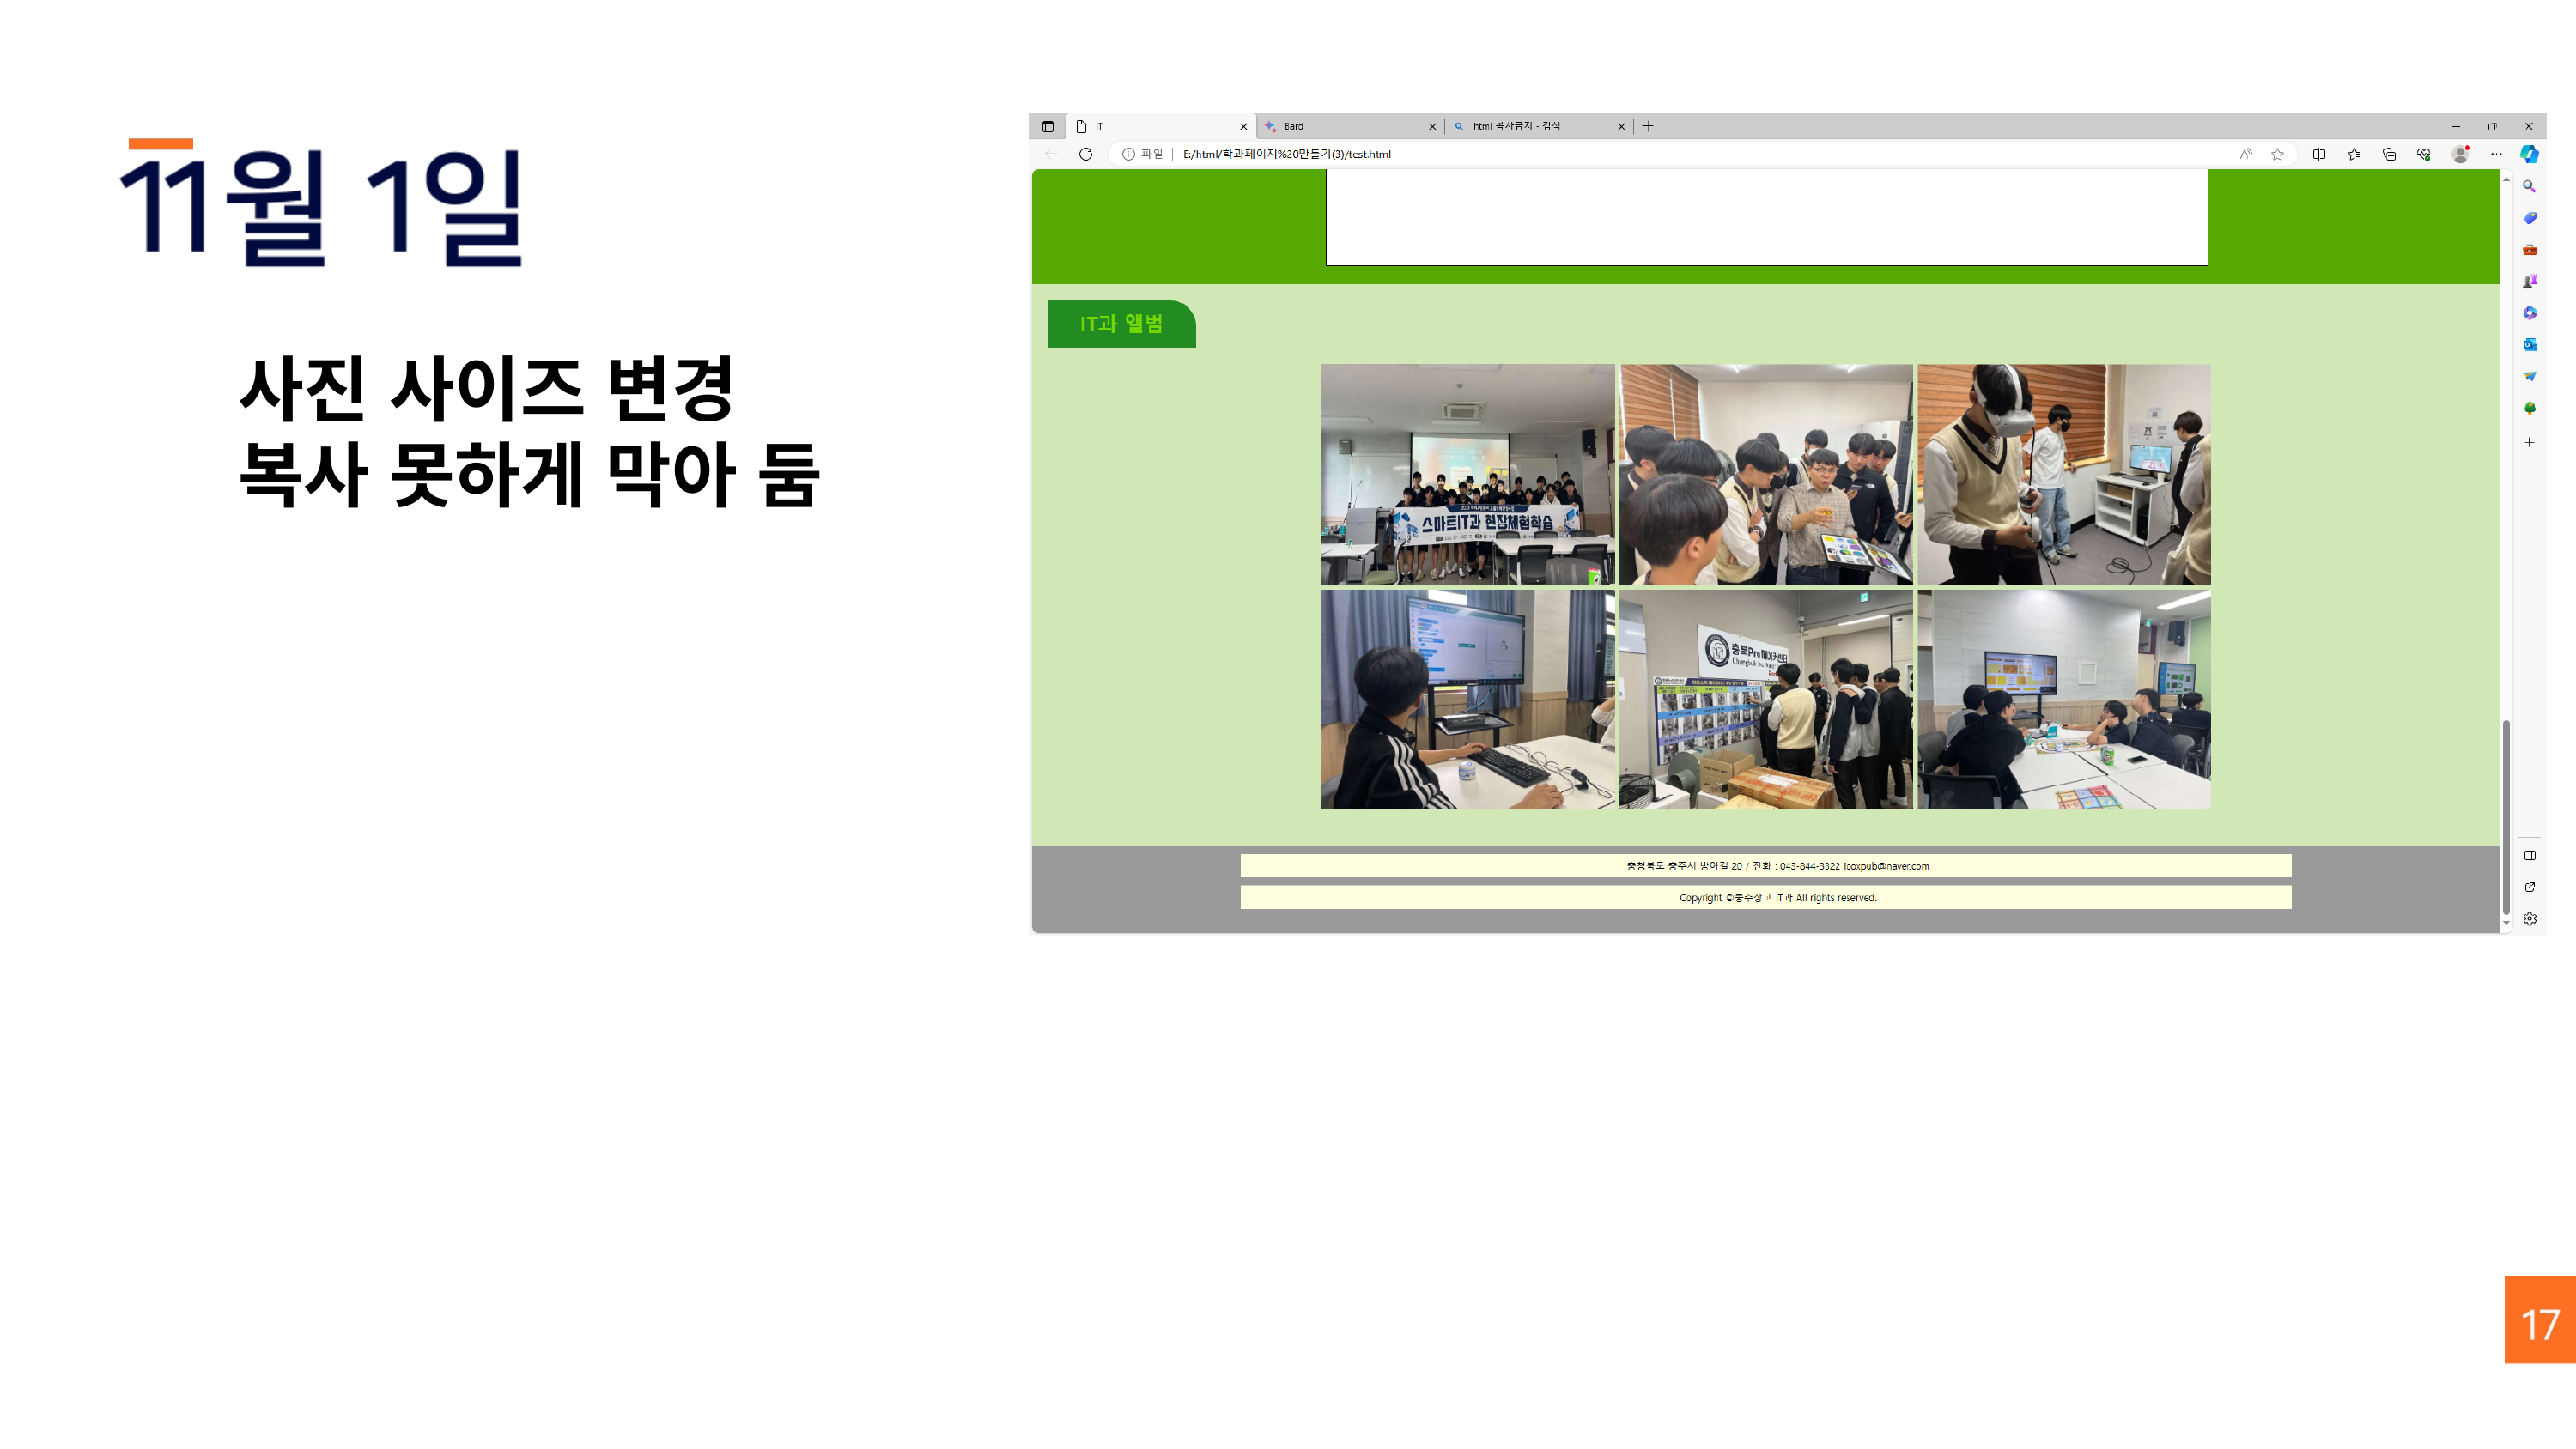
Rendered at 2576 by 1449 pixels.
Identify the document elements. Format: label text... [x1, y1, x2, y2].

picture [110, 70, 549, 412]
text_box 사진 사이즈 변경 복사 못하게 막아 둠 [225, 337, 1024, 523]
picture [1029, 113, 2547, 936]
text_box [2501, 1276, 2576, 1365]
picture [2469, 1276, 2576, 1387]
